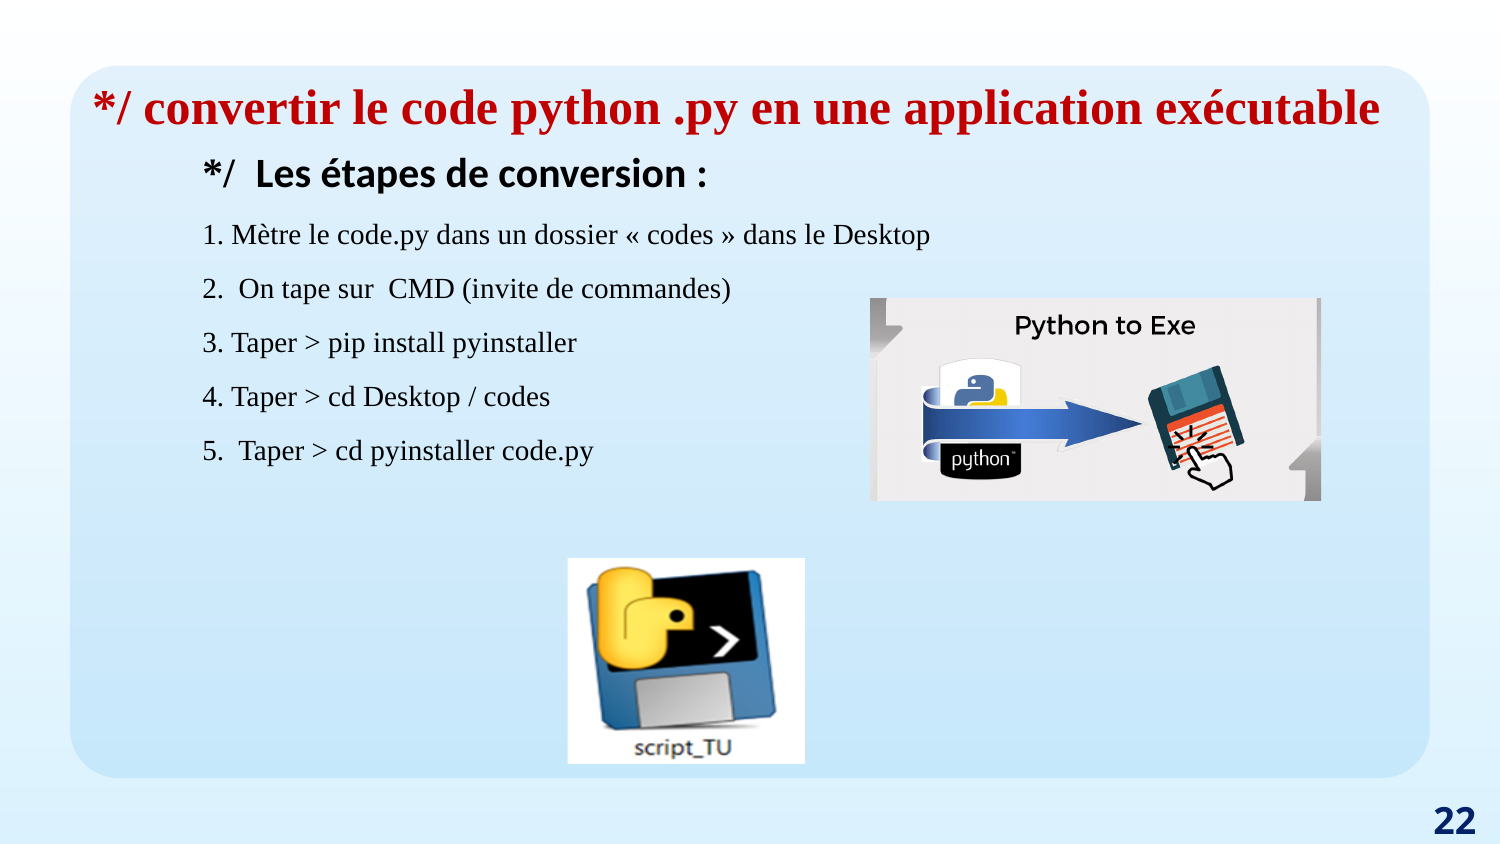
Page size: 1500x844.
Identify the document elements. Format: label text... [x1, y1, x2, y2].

text_box */ convertir le code python .py en une application exécutable [77, 66, 1460, 142]
text_box 22 [1406, 777, 1500, 844]
text_box */ Les étapes de conversion : 1. Mètre le code.py dans un dossier « codes » dans le Desktop 2. On tape sur CMD (invite de commandes) 3. Taper > pip install pyinstaller 4. Taper > cd Desktop / codes 5. Taper > cd pyinstaller code.py [187, 142, 1404, 474]
picture [567, 558, 806, 765]
picture [869, 298, 1322, 501]
